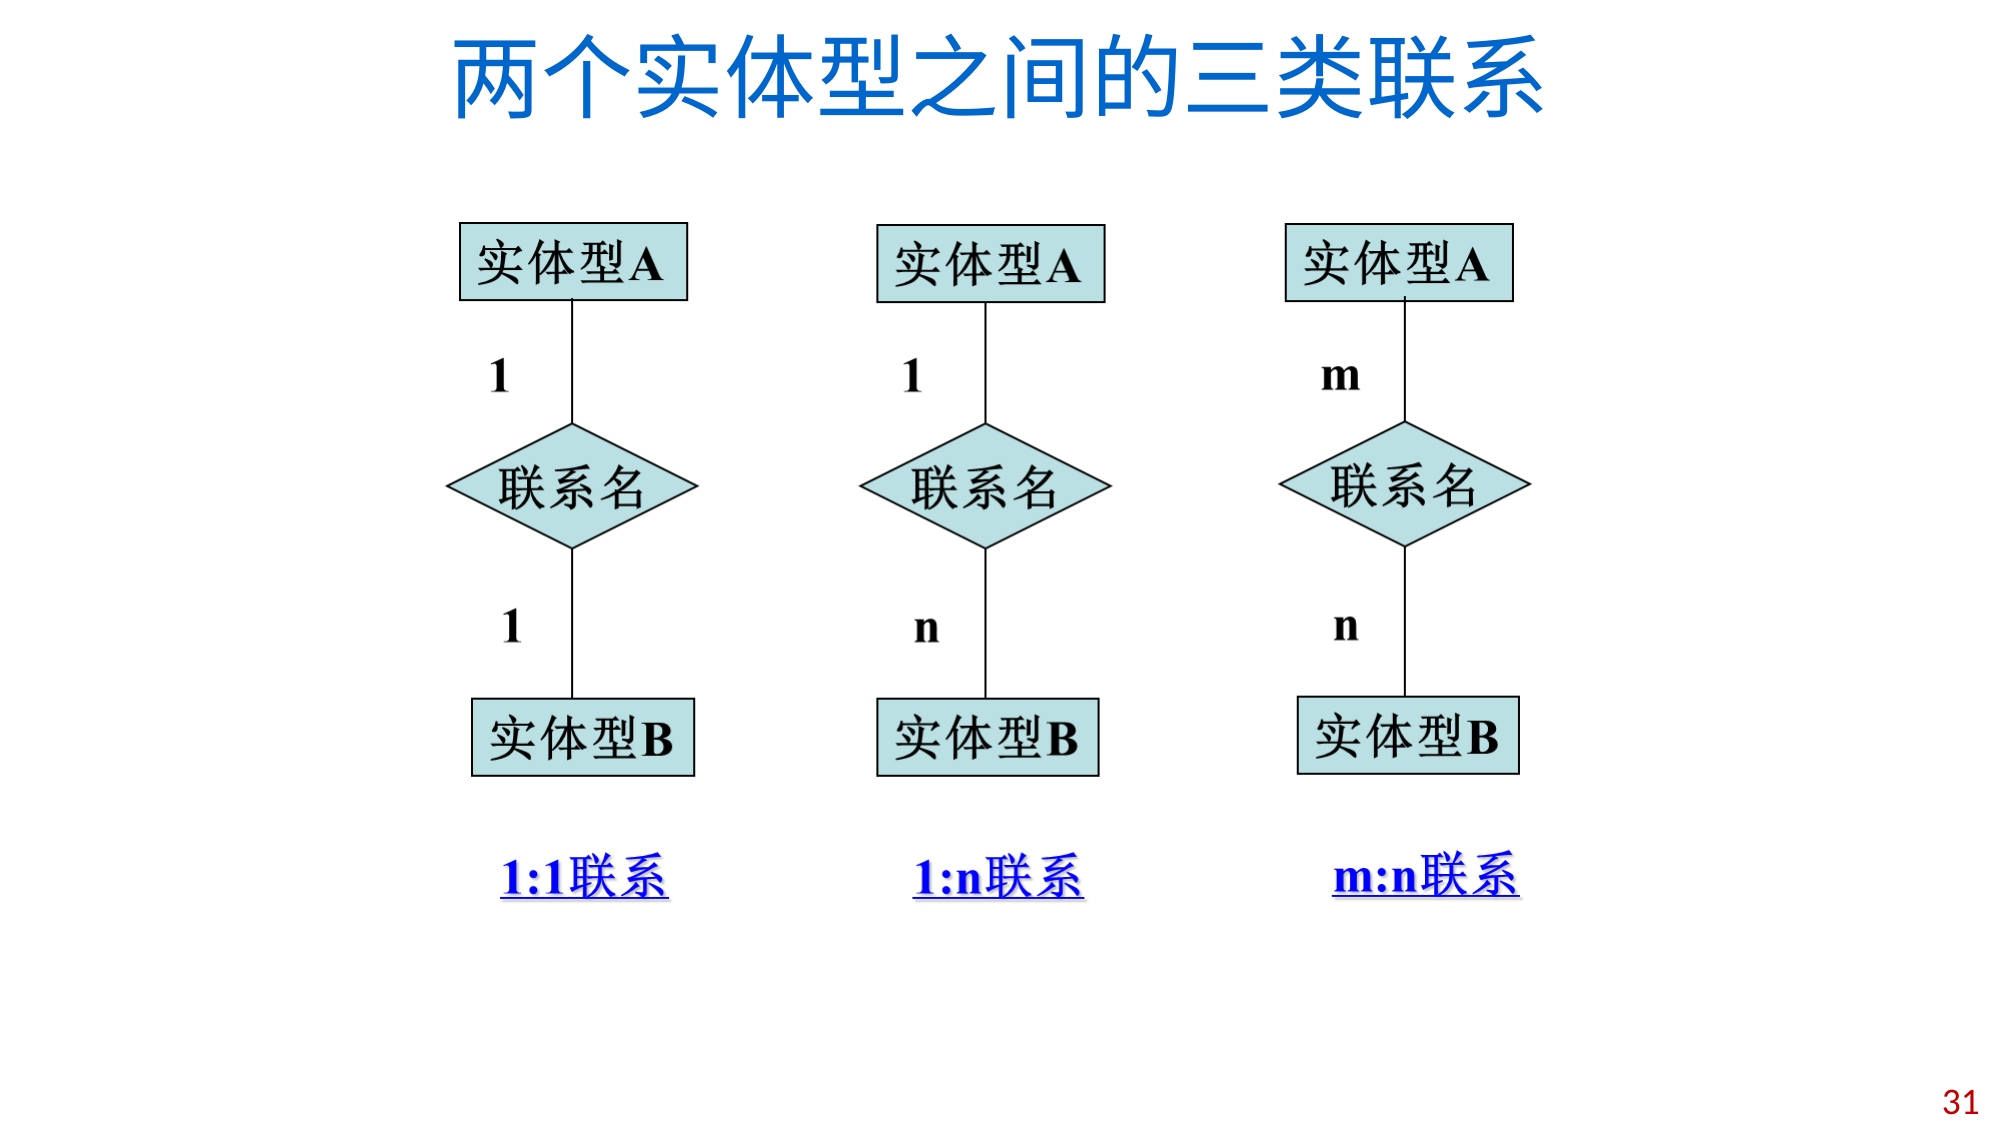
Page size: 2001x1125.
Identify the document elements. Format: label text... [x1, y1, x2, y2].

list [444, 212, 1556, 941]
slide_number 30 [1528, 1079, 1995, 1120]
title 两个实体型之间的三类联系 [0, 0, 2000, 150]
